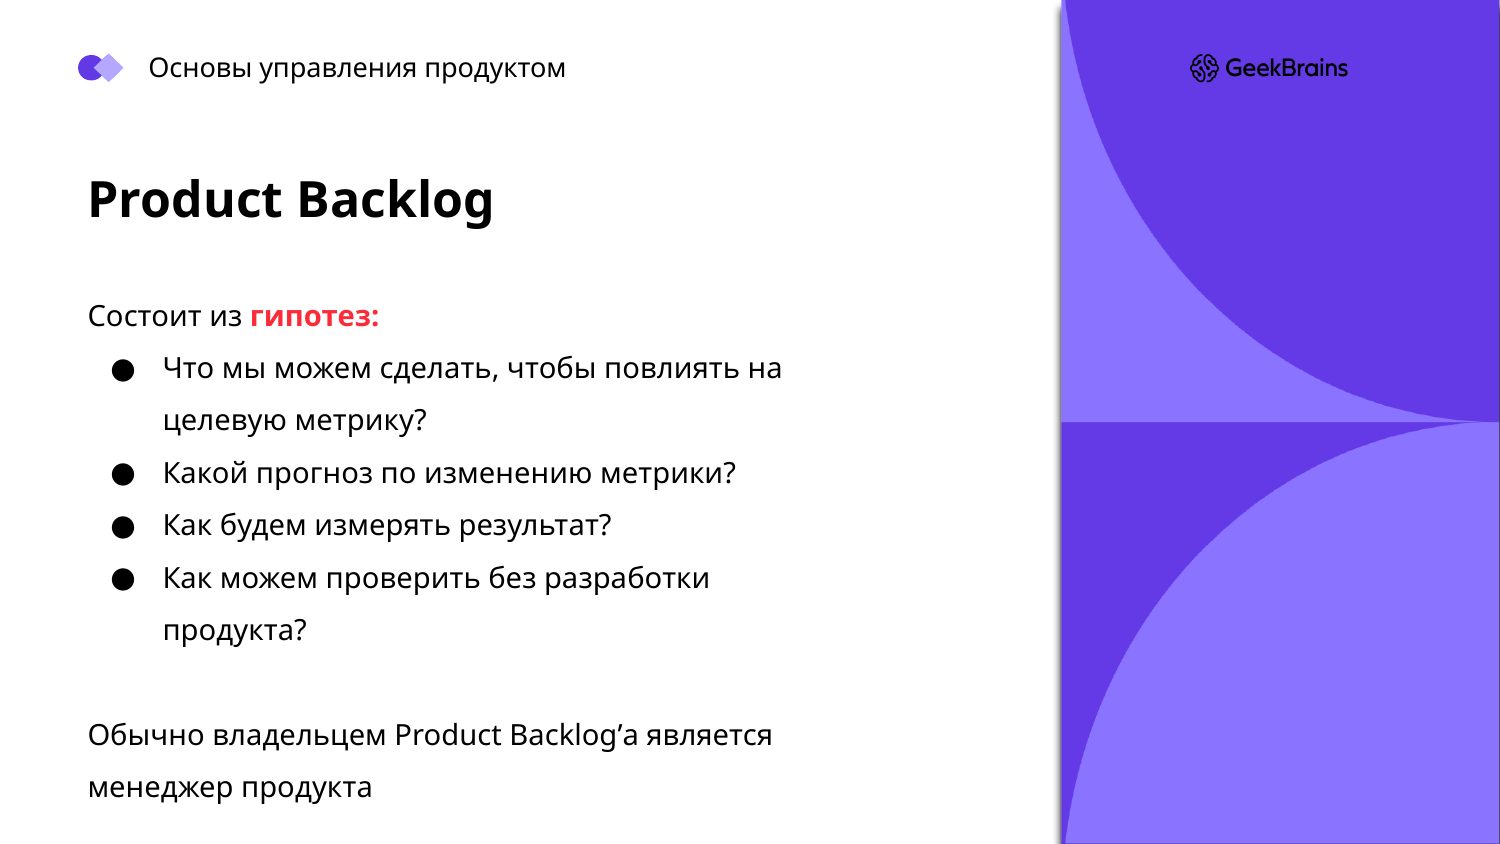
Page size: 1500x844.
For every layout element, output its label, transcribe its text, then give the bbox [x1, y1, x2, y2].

text_box Основы управления продуктом [141, 43, 1029, 81]
text_box Состоит из гипотез: Что мы можем сделать, чтобы повлиять на целевую метрику? Какой прогноз по изменению метрики? Как будем измерять результат? Как можем проверить без разработки продукта? Обычно владельцем Product Backlog’а является менеджер продукта [87, 265, 860, 696]
picture [1060, 0, 1500, 844]
text_box [93, 53, 124, 82]
title Product Backlog [87, 166, 1055, 241]
text_box [78, 54, 102, 81]
